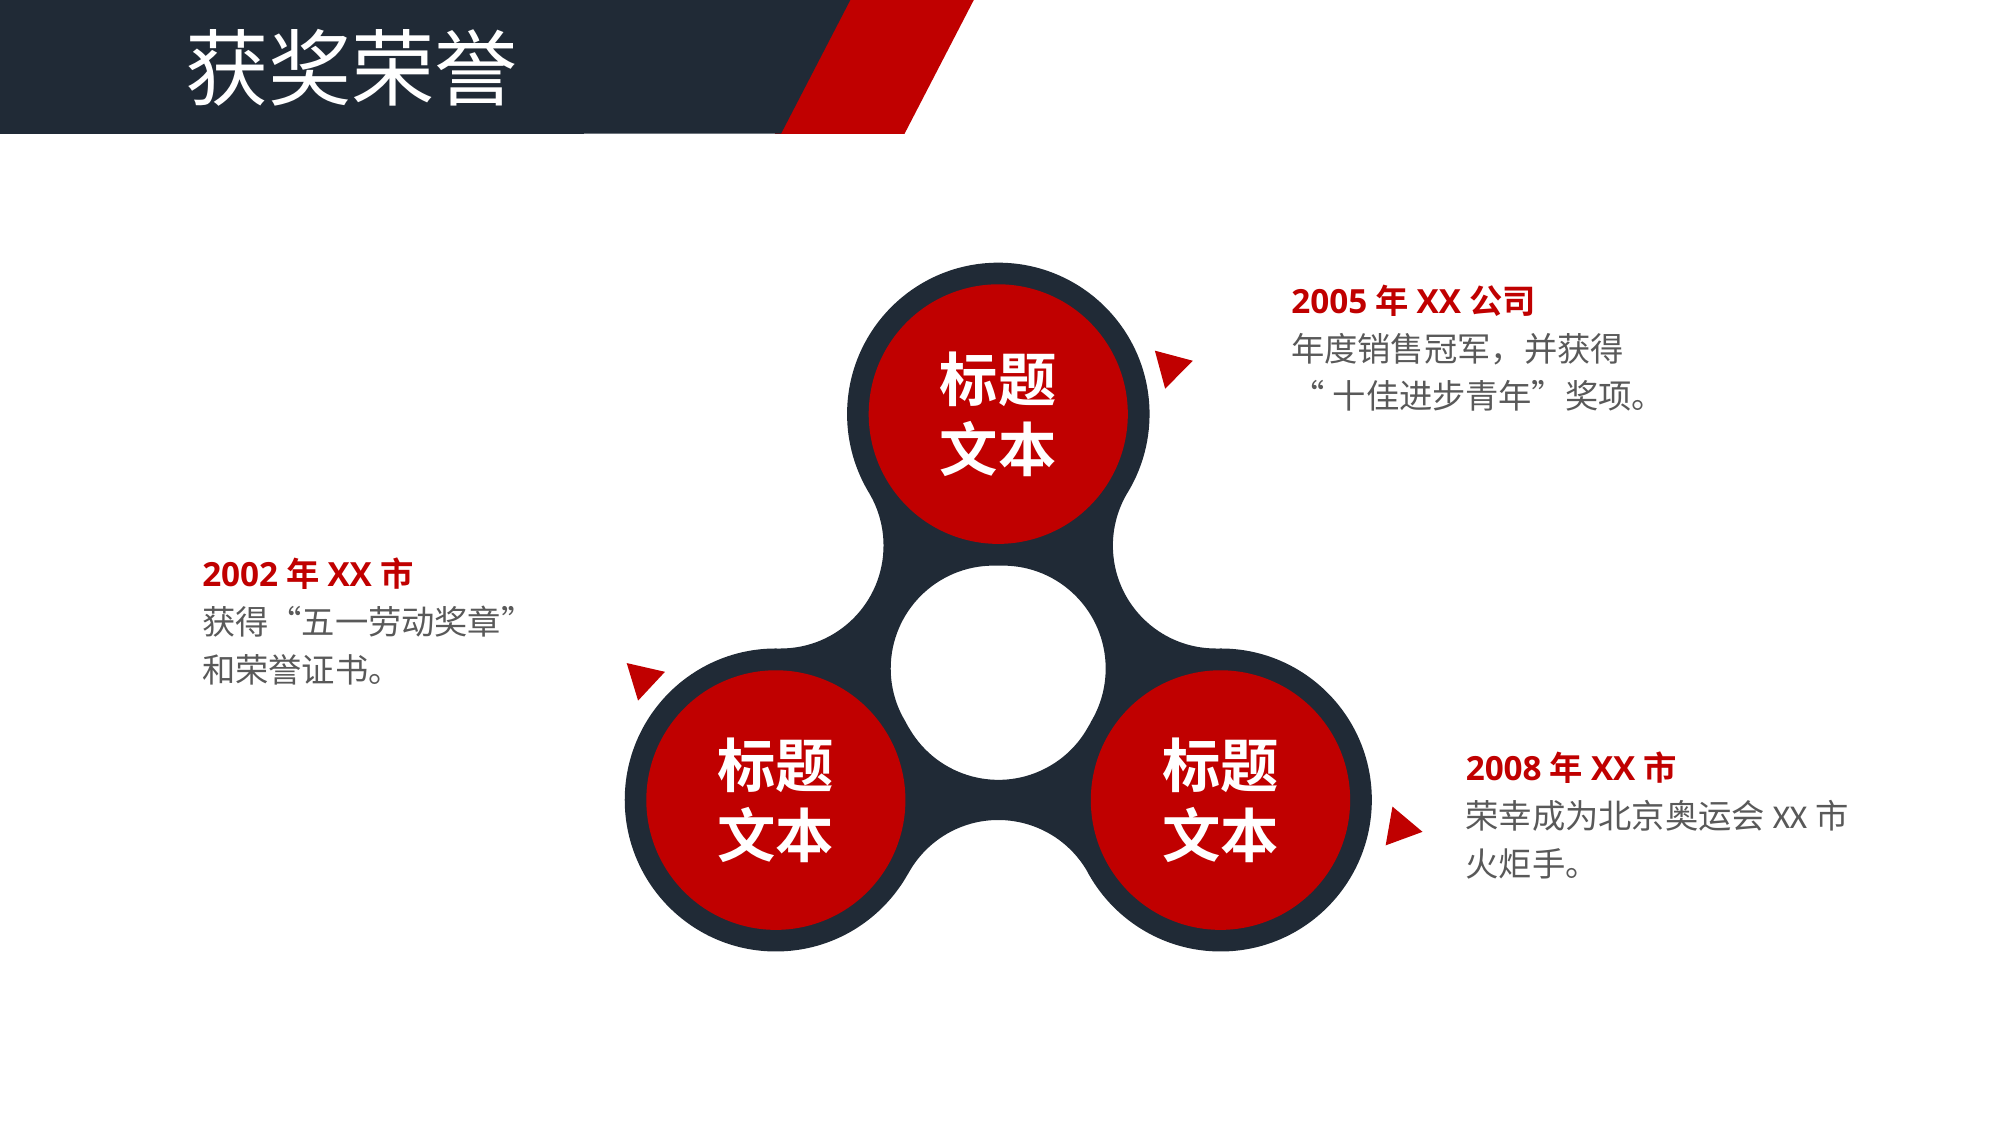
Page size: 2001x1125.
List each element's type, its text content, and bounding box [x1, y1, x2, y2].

text_box [646, 670, 906, 930]
text_box 标题文本 [1149, 729, 1292, 870]
text_box [625, 661, 667, 703]
text_box [1090, 670, 1351, 930]
text_box 标题文本 [927, 343, 1070, 484]
text_box [1153, 349, 1195, 391]
text_box [868, 284, 1128, 544]
text_box [1384, 804, 1425, 847]
text_box 获奖荣誉 [173, 10, 645, 122]
text_box 标题文本 [705, 729, 847, 870]
text_box 2002年XX市 获得“五一劳动奖章” 和荣誉证书。 [202, 553, 700, 769]
text_box 2005年XX公司 年度销售冠军，并获得 “十佳进步青年”奖项。 [1291, 279, 1789, 496]
text_box 2008年XX市 荣幸成为北京奥运会XX市 火炬手。 [1465, 746, 1903, 923]
text_box [783, 0, 975, 135]
text_box [624, 262, 1372, 952]
text_box [0, 0, 852, 135]
